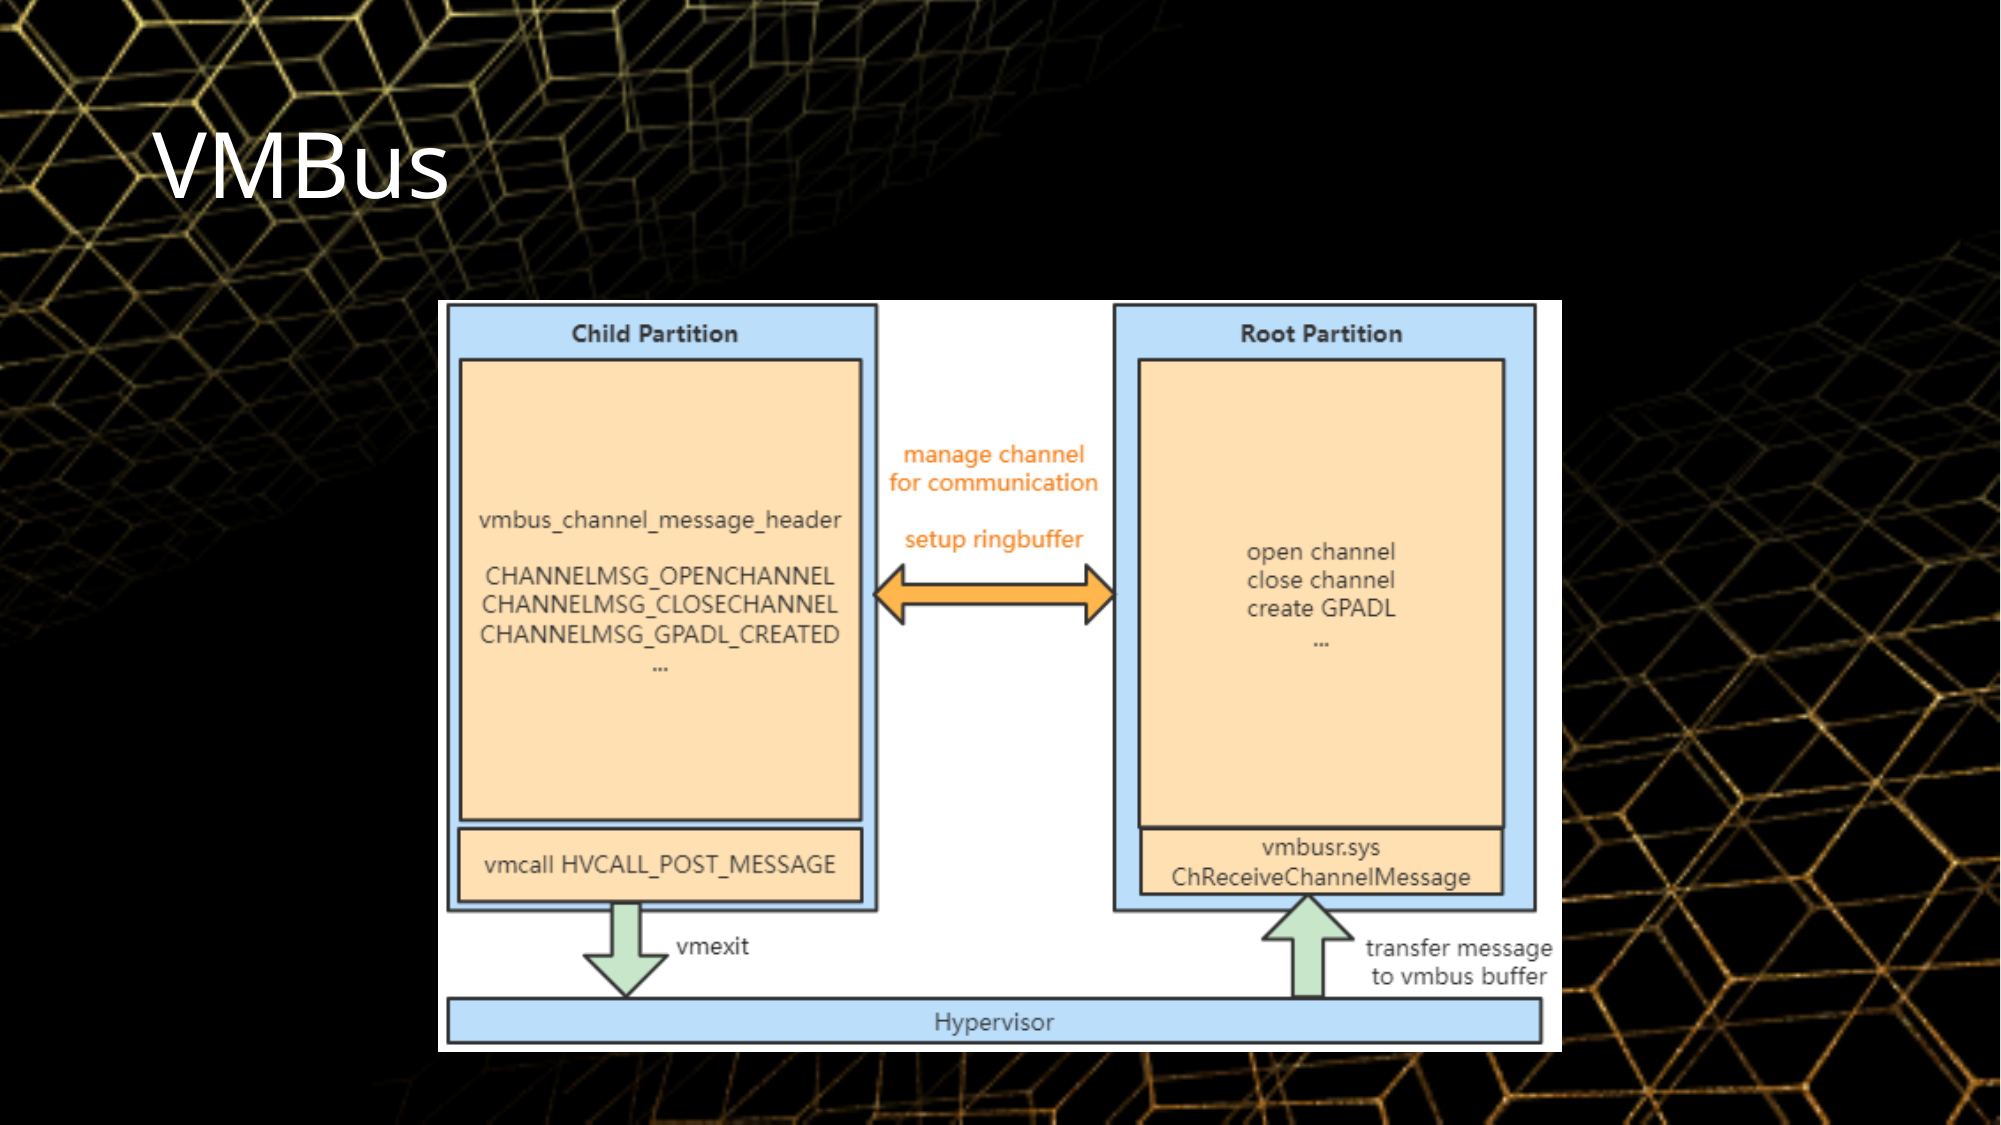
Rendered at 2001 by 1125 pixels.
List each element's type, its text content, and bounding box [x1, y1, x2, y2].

picture [0, 0, 2001, 1125]
title VMBus [137, 59, 1863, 278]
